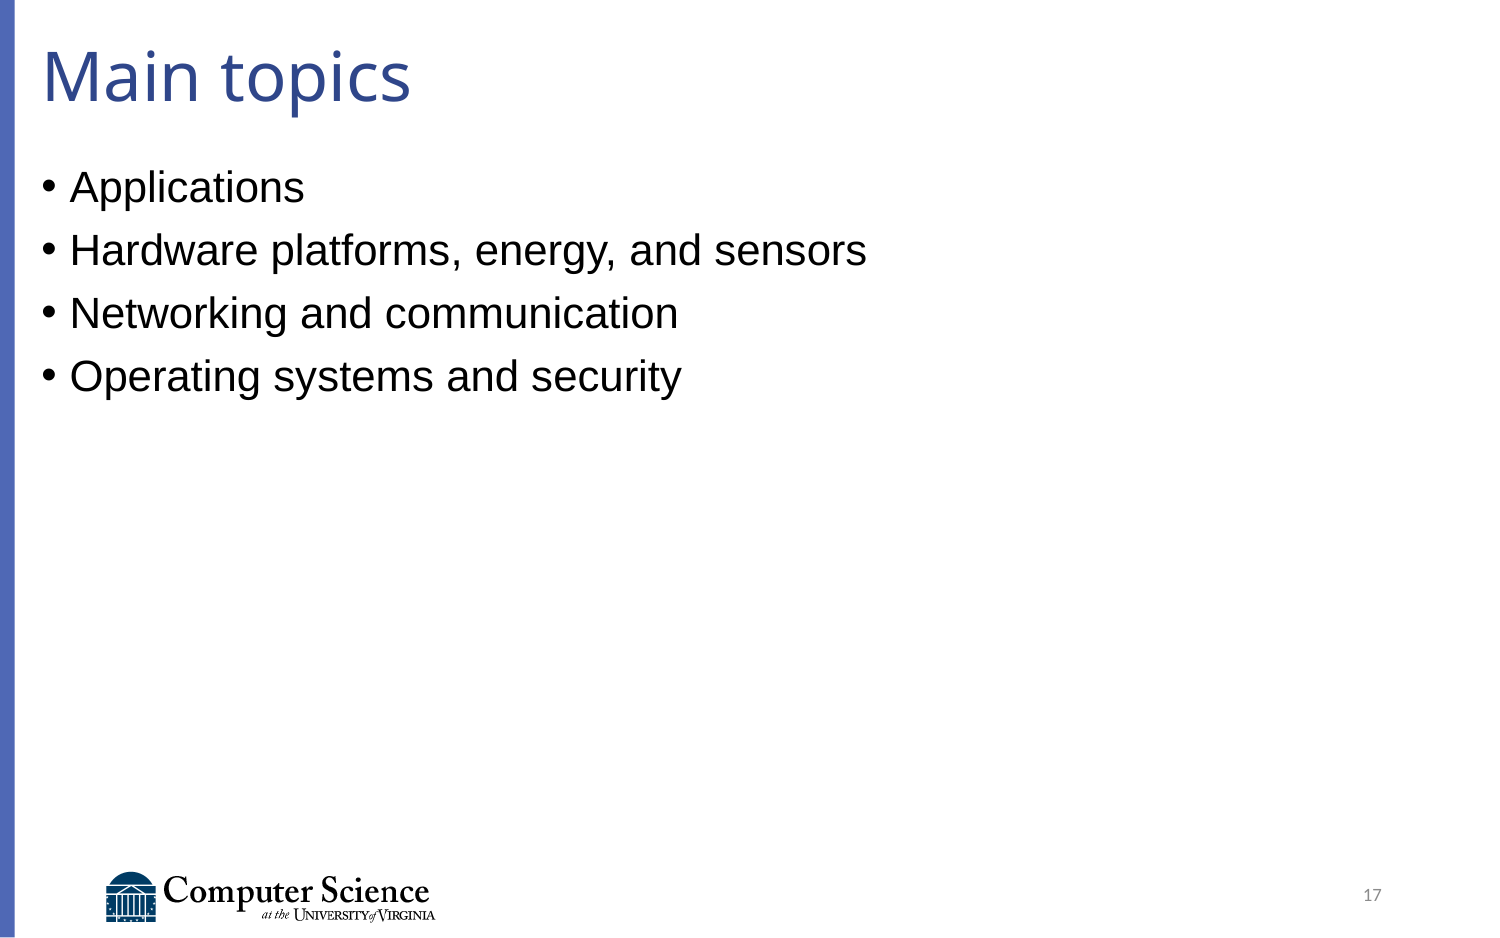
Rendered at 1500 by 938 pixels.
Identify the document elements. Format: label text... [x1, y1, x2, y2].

list Applications Hardware platforms, energy, and sensors Networking and communication Operating systems and security [26, 157, 1483, 845]
slide_number 17 [1059, 868, 1397, 919]
picture [103, 870, 441, 923]
title Main topics [26, 14, 1483, 145]
